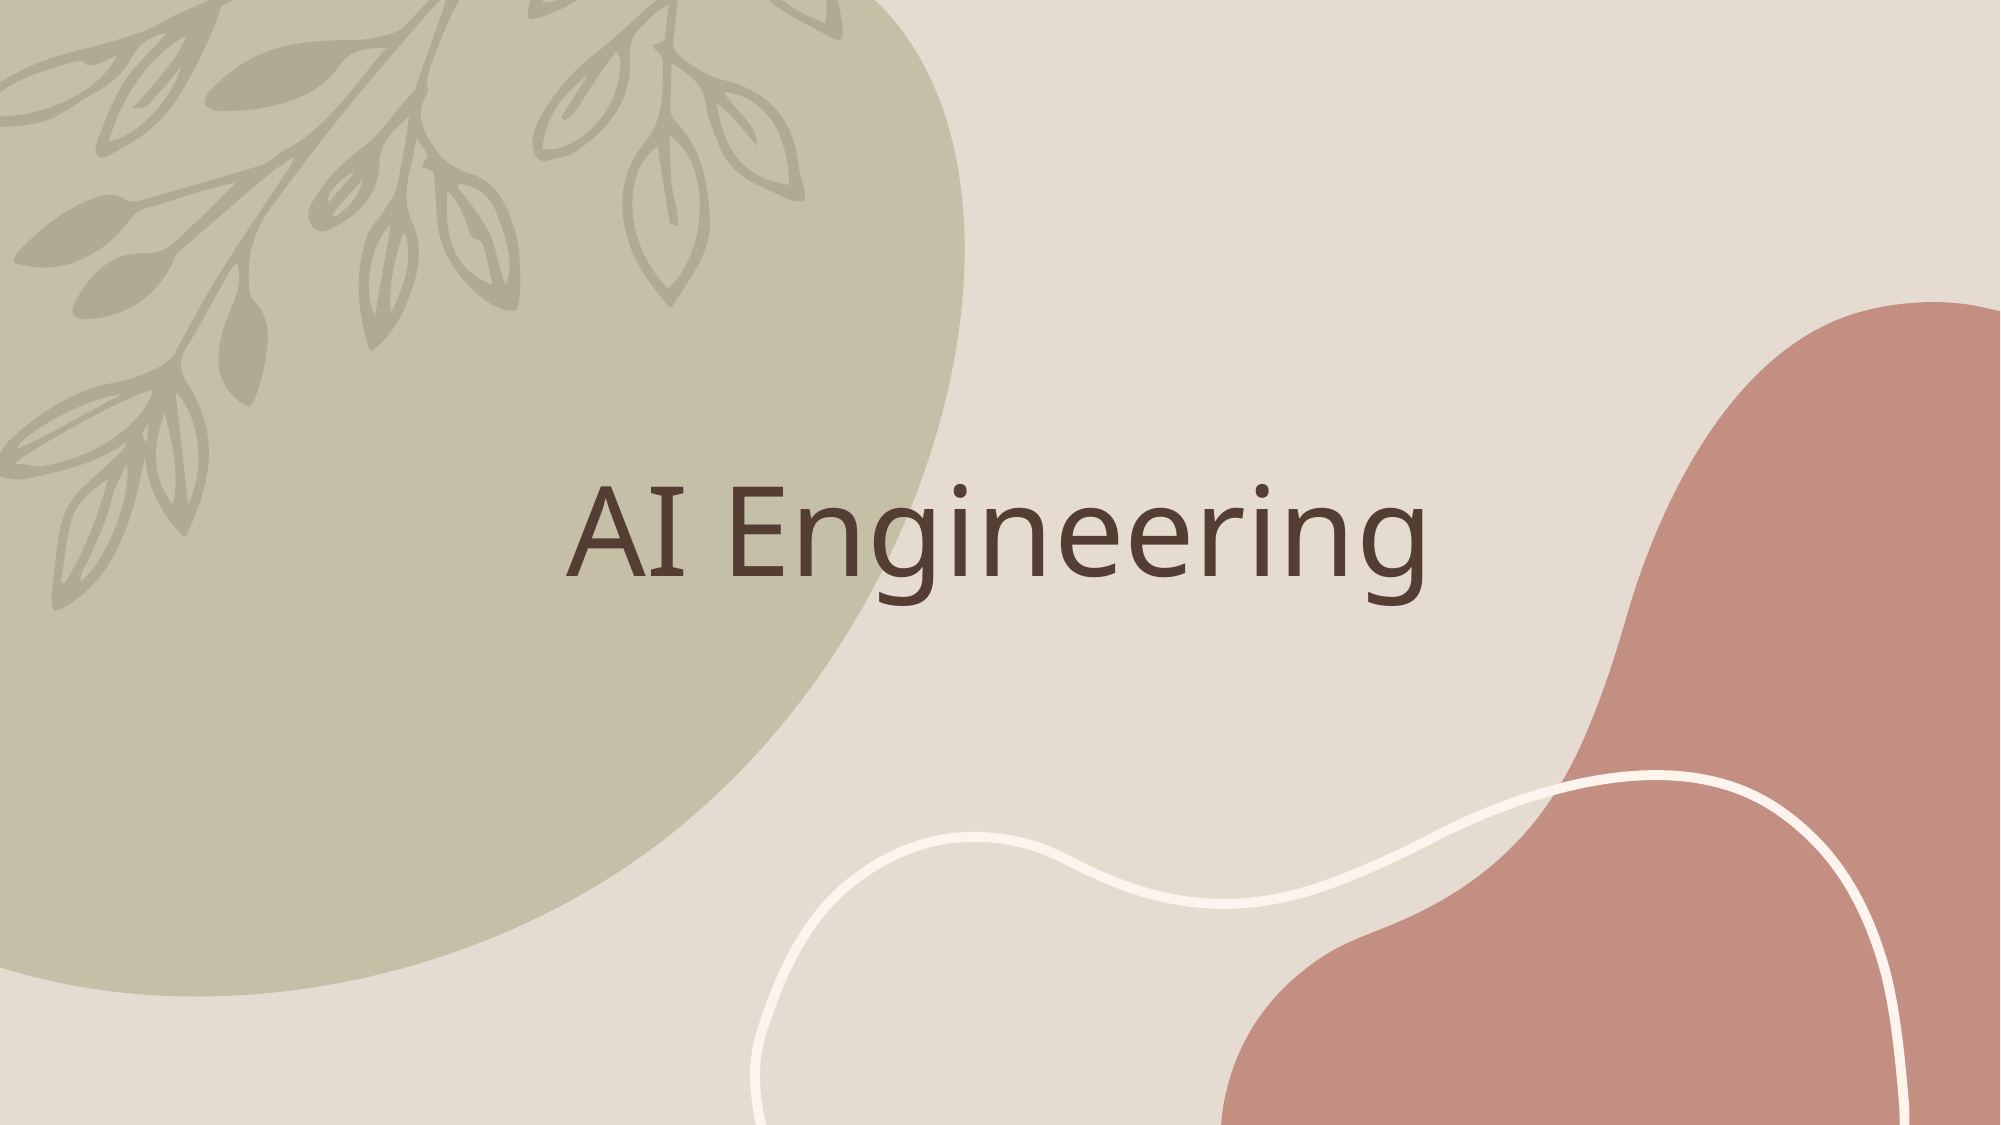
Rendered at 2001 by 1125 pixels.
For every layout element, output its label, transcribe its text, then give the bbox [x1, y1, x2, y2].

title AI Engineering [249, 55, 1750, 612]
